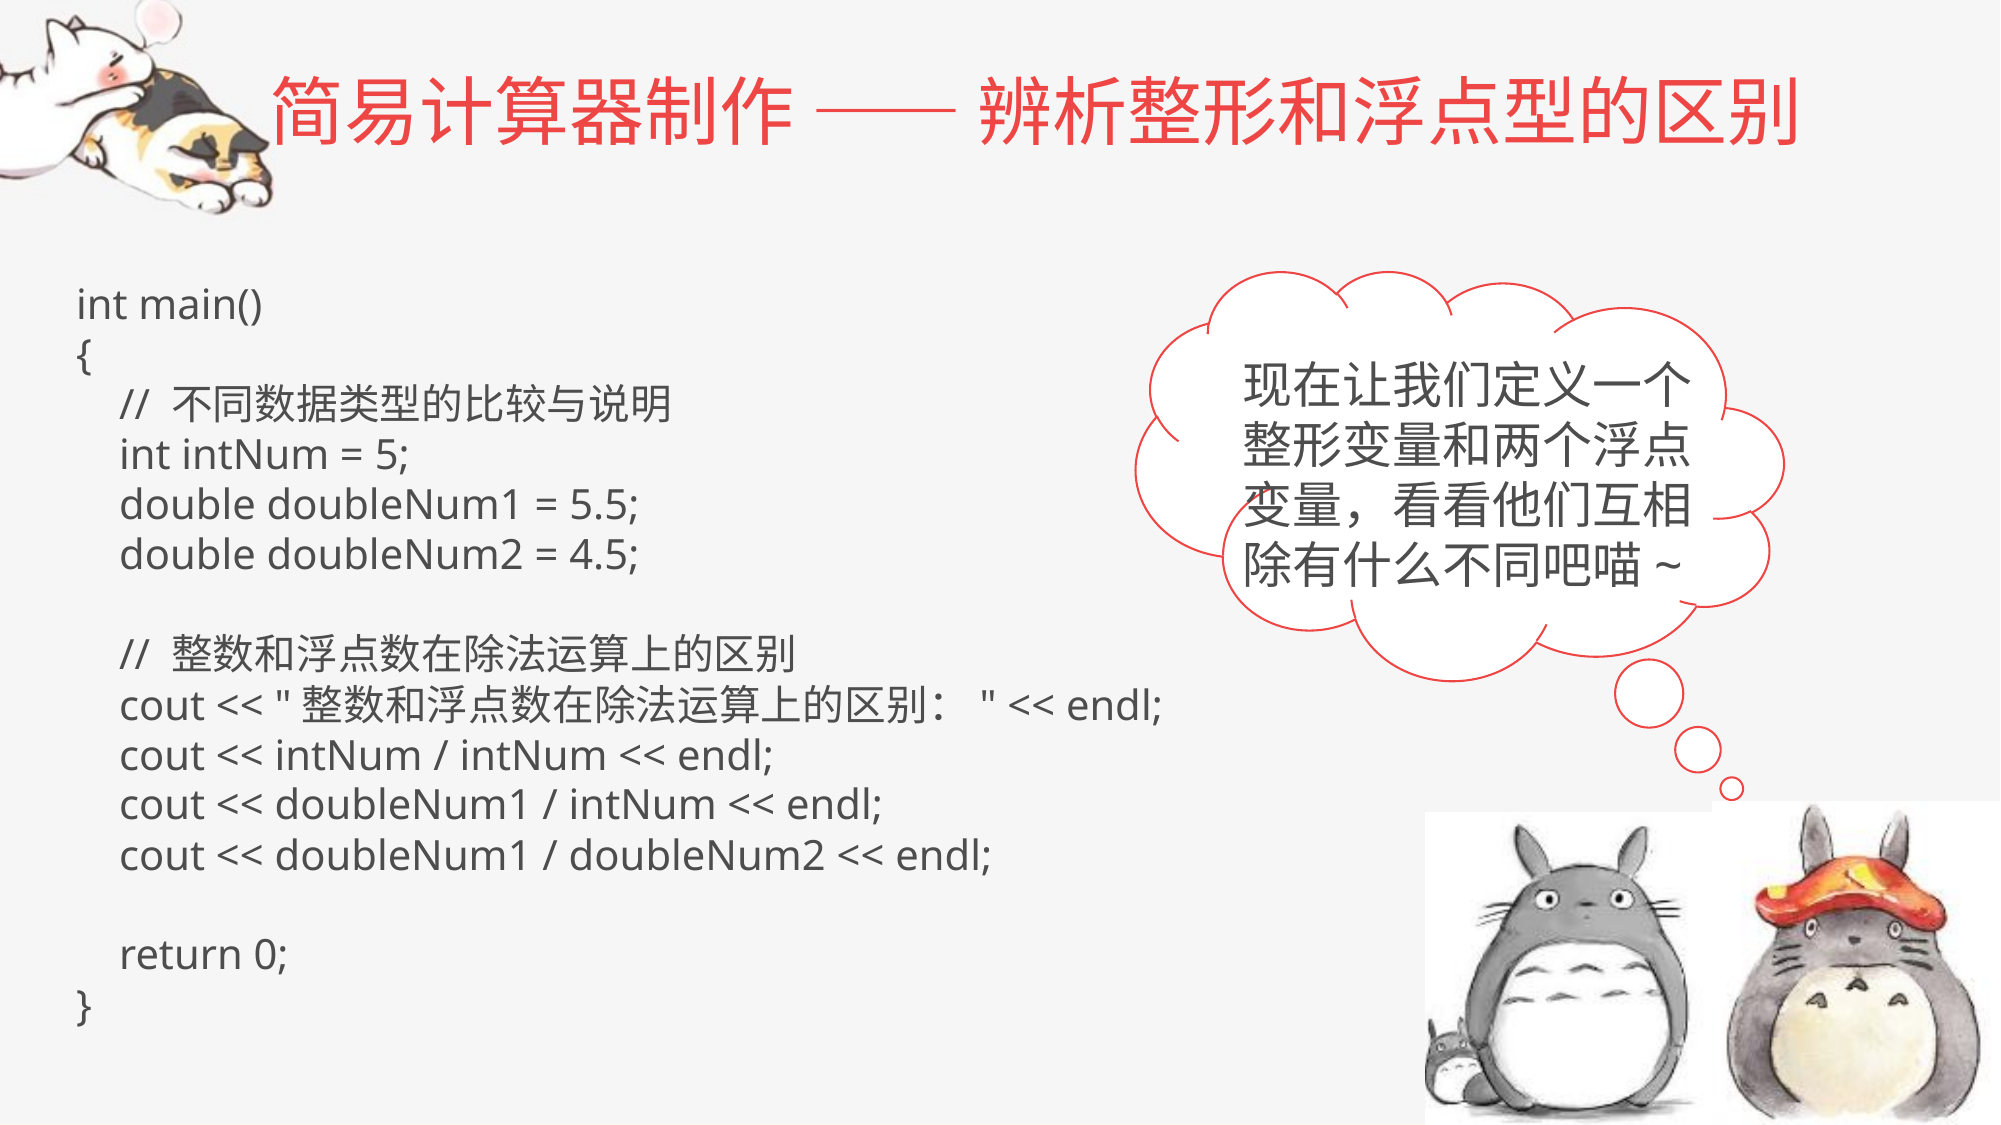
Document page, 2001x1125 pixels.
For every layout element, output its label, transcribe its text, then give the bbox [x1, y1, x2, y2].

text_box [1424, 801, 2000, 1125]
title 简易计算器制作 —— 辨析整形和浮点型的区别 [254, 45, 1953, 185]
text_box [1135, 270, 1784, 680]
picture [0, 0, 2000, 1124]
text_box int main() { // 不同数据类型的比较与说明 int intNum = 5; double doubleNum1 = 5.5; double doubleNum2 = 4.5; // 整数和浮点数在除法运算上的区别 cout << "整数和浮点数在除法运算上的区别：" << endl; cout << intNum / intNum << endl; cout << doubleNum1 / intNum << endl; cout << doubleNum1 / doubleNum2 << endl; return 0; } [61, 270, 1266, 1053]
